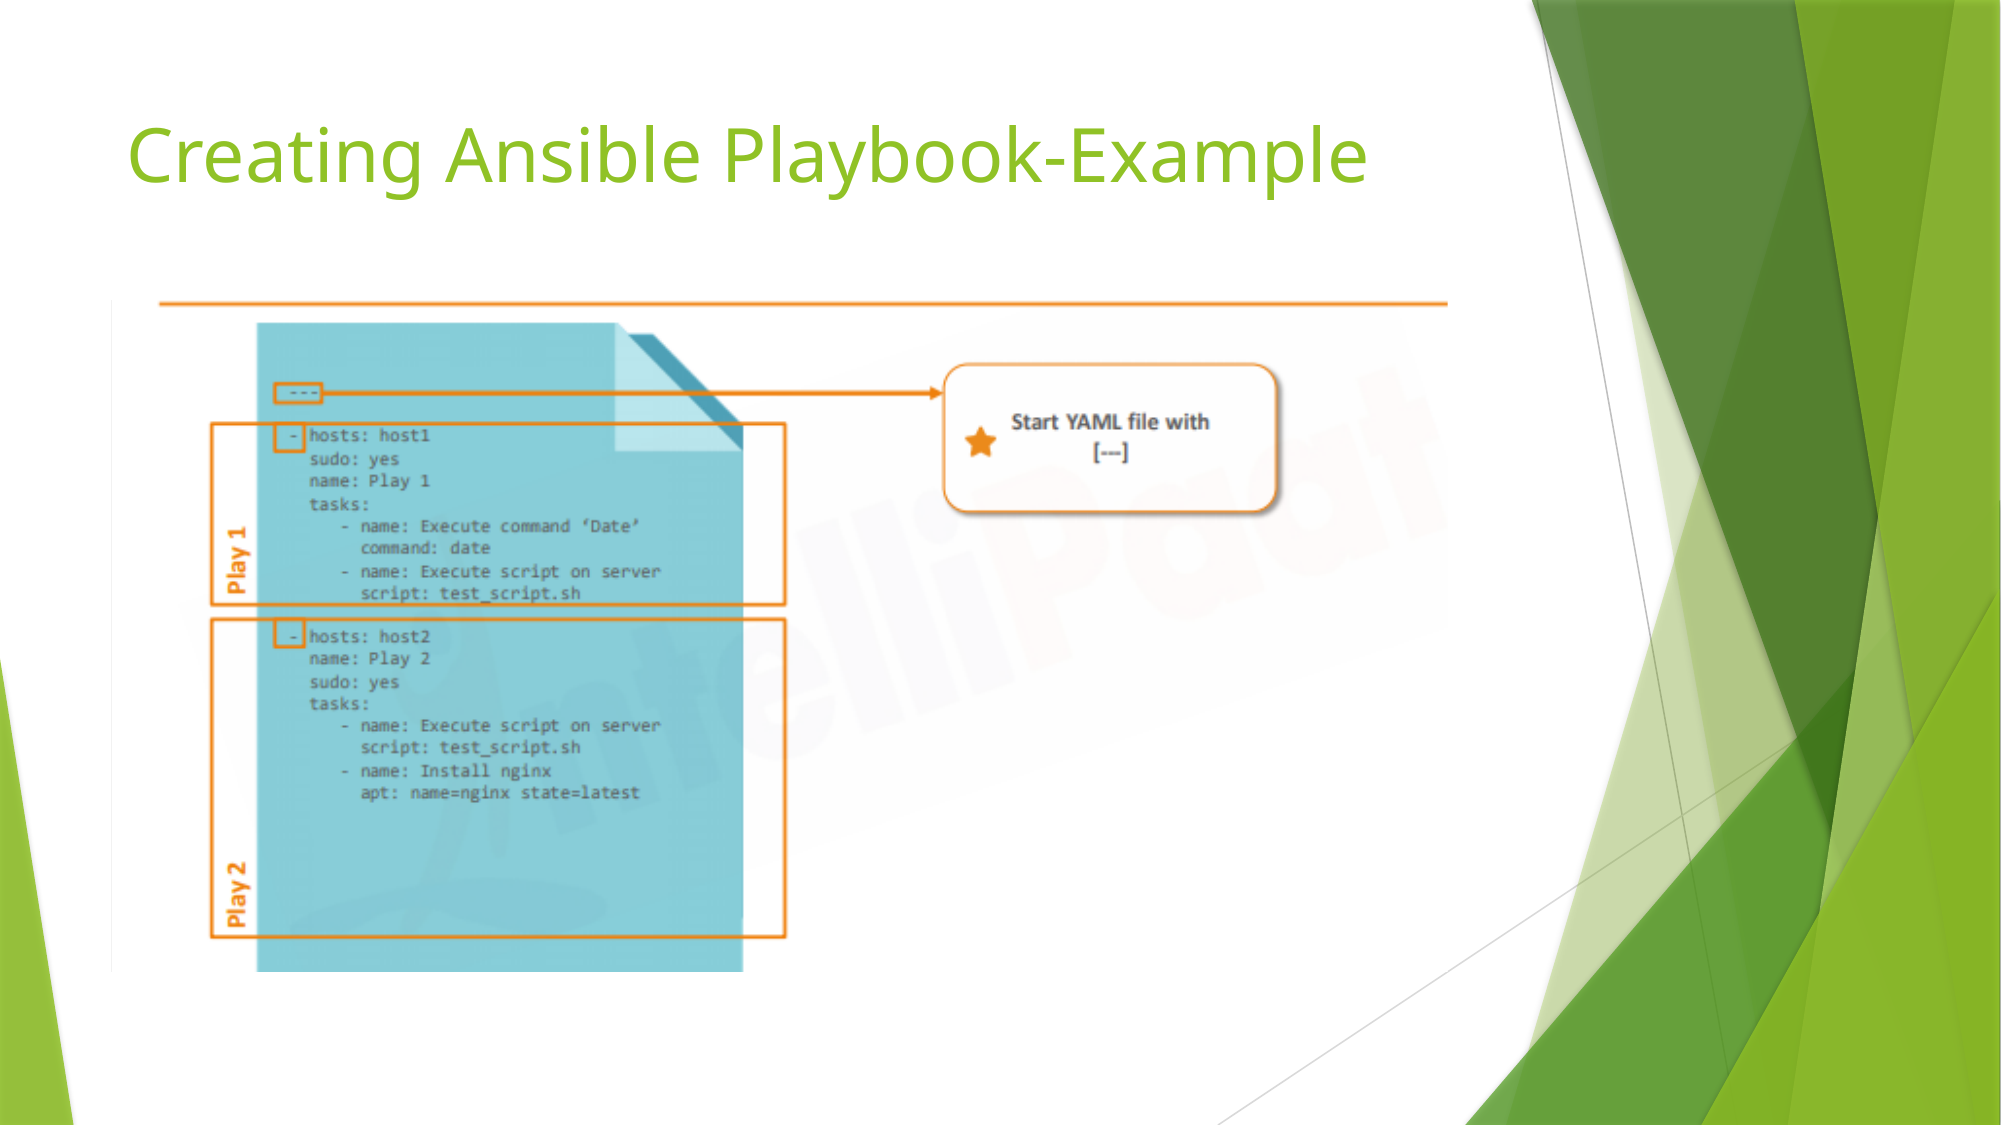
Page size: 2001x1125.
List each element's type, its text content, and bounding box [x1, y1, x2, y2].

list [110, 299, 1449, 972]
title Creating Ansible Playbook-Example [111, 99, 1522, 317]
